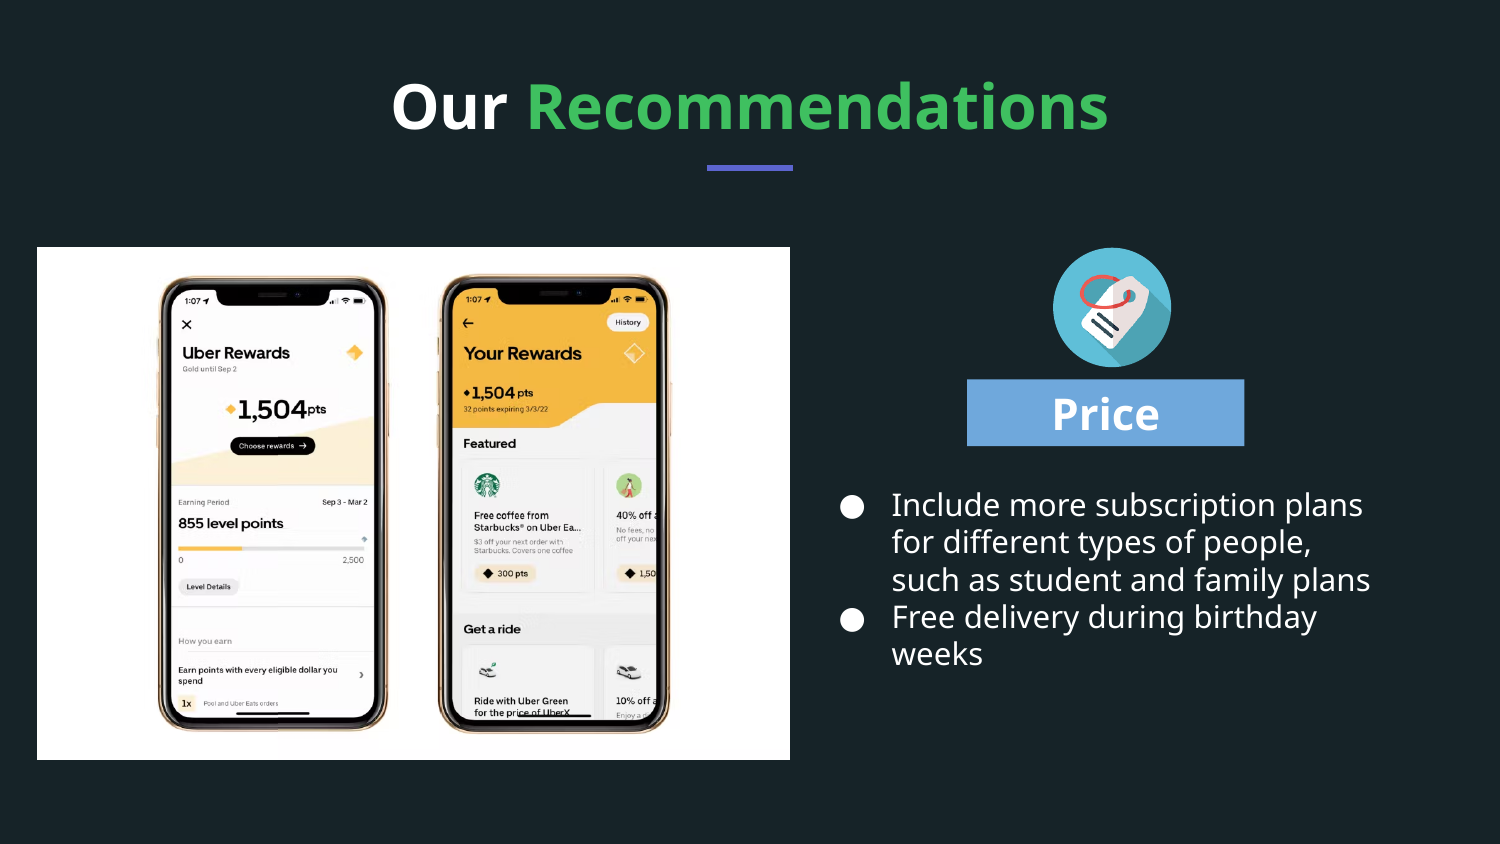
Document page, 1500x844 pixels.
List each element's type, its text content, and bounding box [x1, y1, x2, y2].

title Our Recommendations [116, 33, 1383, 157]
text_box Price [967, 379, 1245, 447]
subtitle Include more subscription plans for different types of people, such as student and family plans Free delivery during birthday weeks [801, 469, 1402, 756]
picture [1052, 247, 1172, 368]
picture [37, 247, 790, 761]
